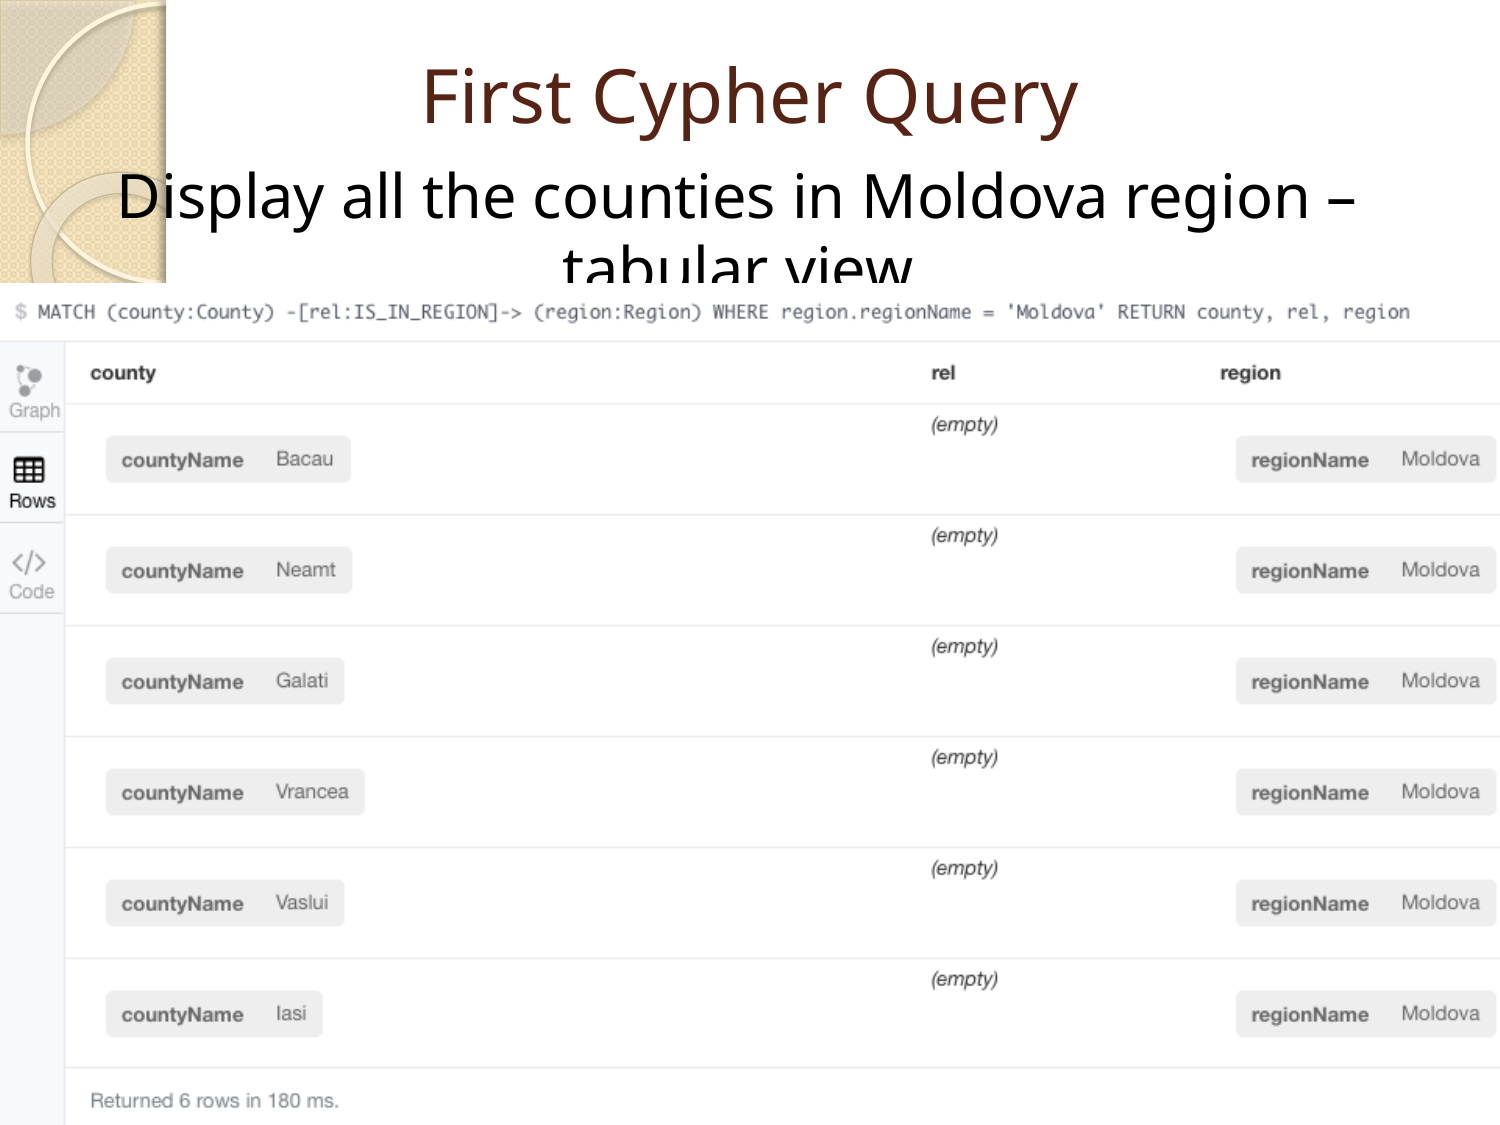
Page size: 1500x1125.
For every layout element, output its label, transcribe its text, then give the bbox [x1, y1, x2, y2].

text_box Display all the counties in Moldova region – tabular view [49, 149, 1413, 279]
title First Cypher Query [0, 0, 1500, 188]
picture [0, 283, 1500, 1125]
